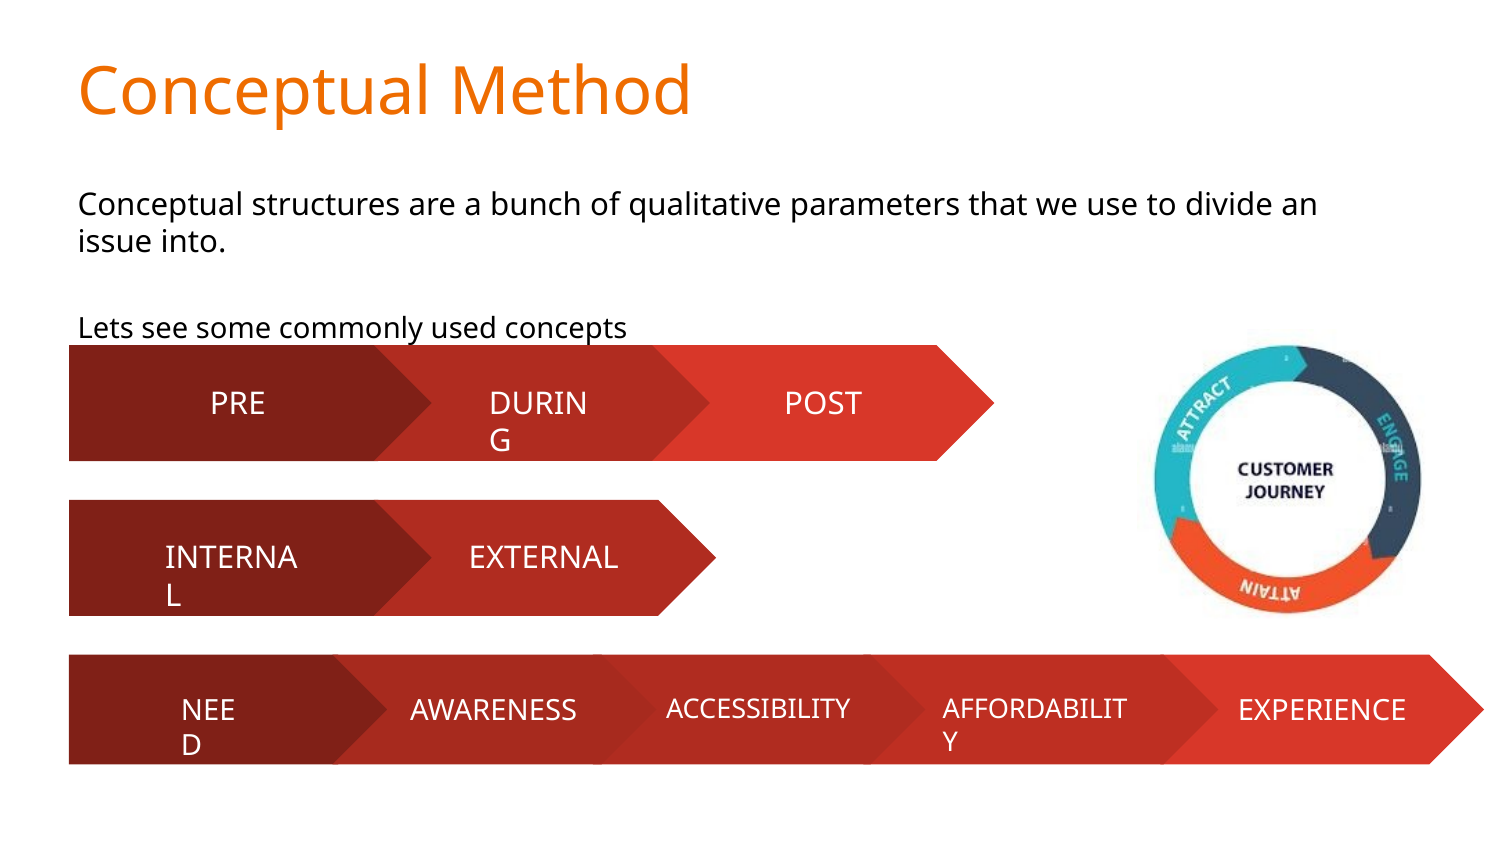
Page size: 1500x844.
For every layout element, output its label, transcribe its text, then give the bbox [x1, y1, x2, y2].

text_box EXPERIENCE [1235, 689, 1409, 727]
text_box [373, 499, 717, 616]
text_box [373, 345, 709, 461]
text_box [332, 654, 657, 765]
text_box AFFORDABILITY [940, 689, 1142, 757]
text_box [871, 654, 1219, 765]
text_box NEED [178, 689, 256, 761]
text_box [69, 499, 431, 616]
text_box [652, 345, 995, 461]
text_box INTERNAL [163, 535, 313, 613]
picture [1136, 329, 1426, 619]
text_box [68, 654, 386, 765]
text_box Conceptual structures are a bunch of qualitative parameters that we use to divide an issue into. Lets see some commonly used concepts [75, 181, 1377, 345]
text_box EXTERNAL [466, 535, 624, 576]
text_box [69, 345, 430, 462]
text_box ACCESSIBILITY [664, 689, 854, 725]
text_box PRE [207, 380, 269, 421]
text_box DURING [486, 380, 604, 458]
title Conceptual Method [75, 44, 750, 189]
text_box AWARENESS [408, 689, 581, 727]
text_box POST [782, 380, 865, 421]
text_box [602, 654, 926, 765]
text_box [1164, 654, 1485, 765]
